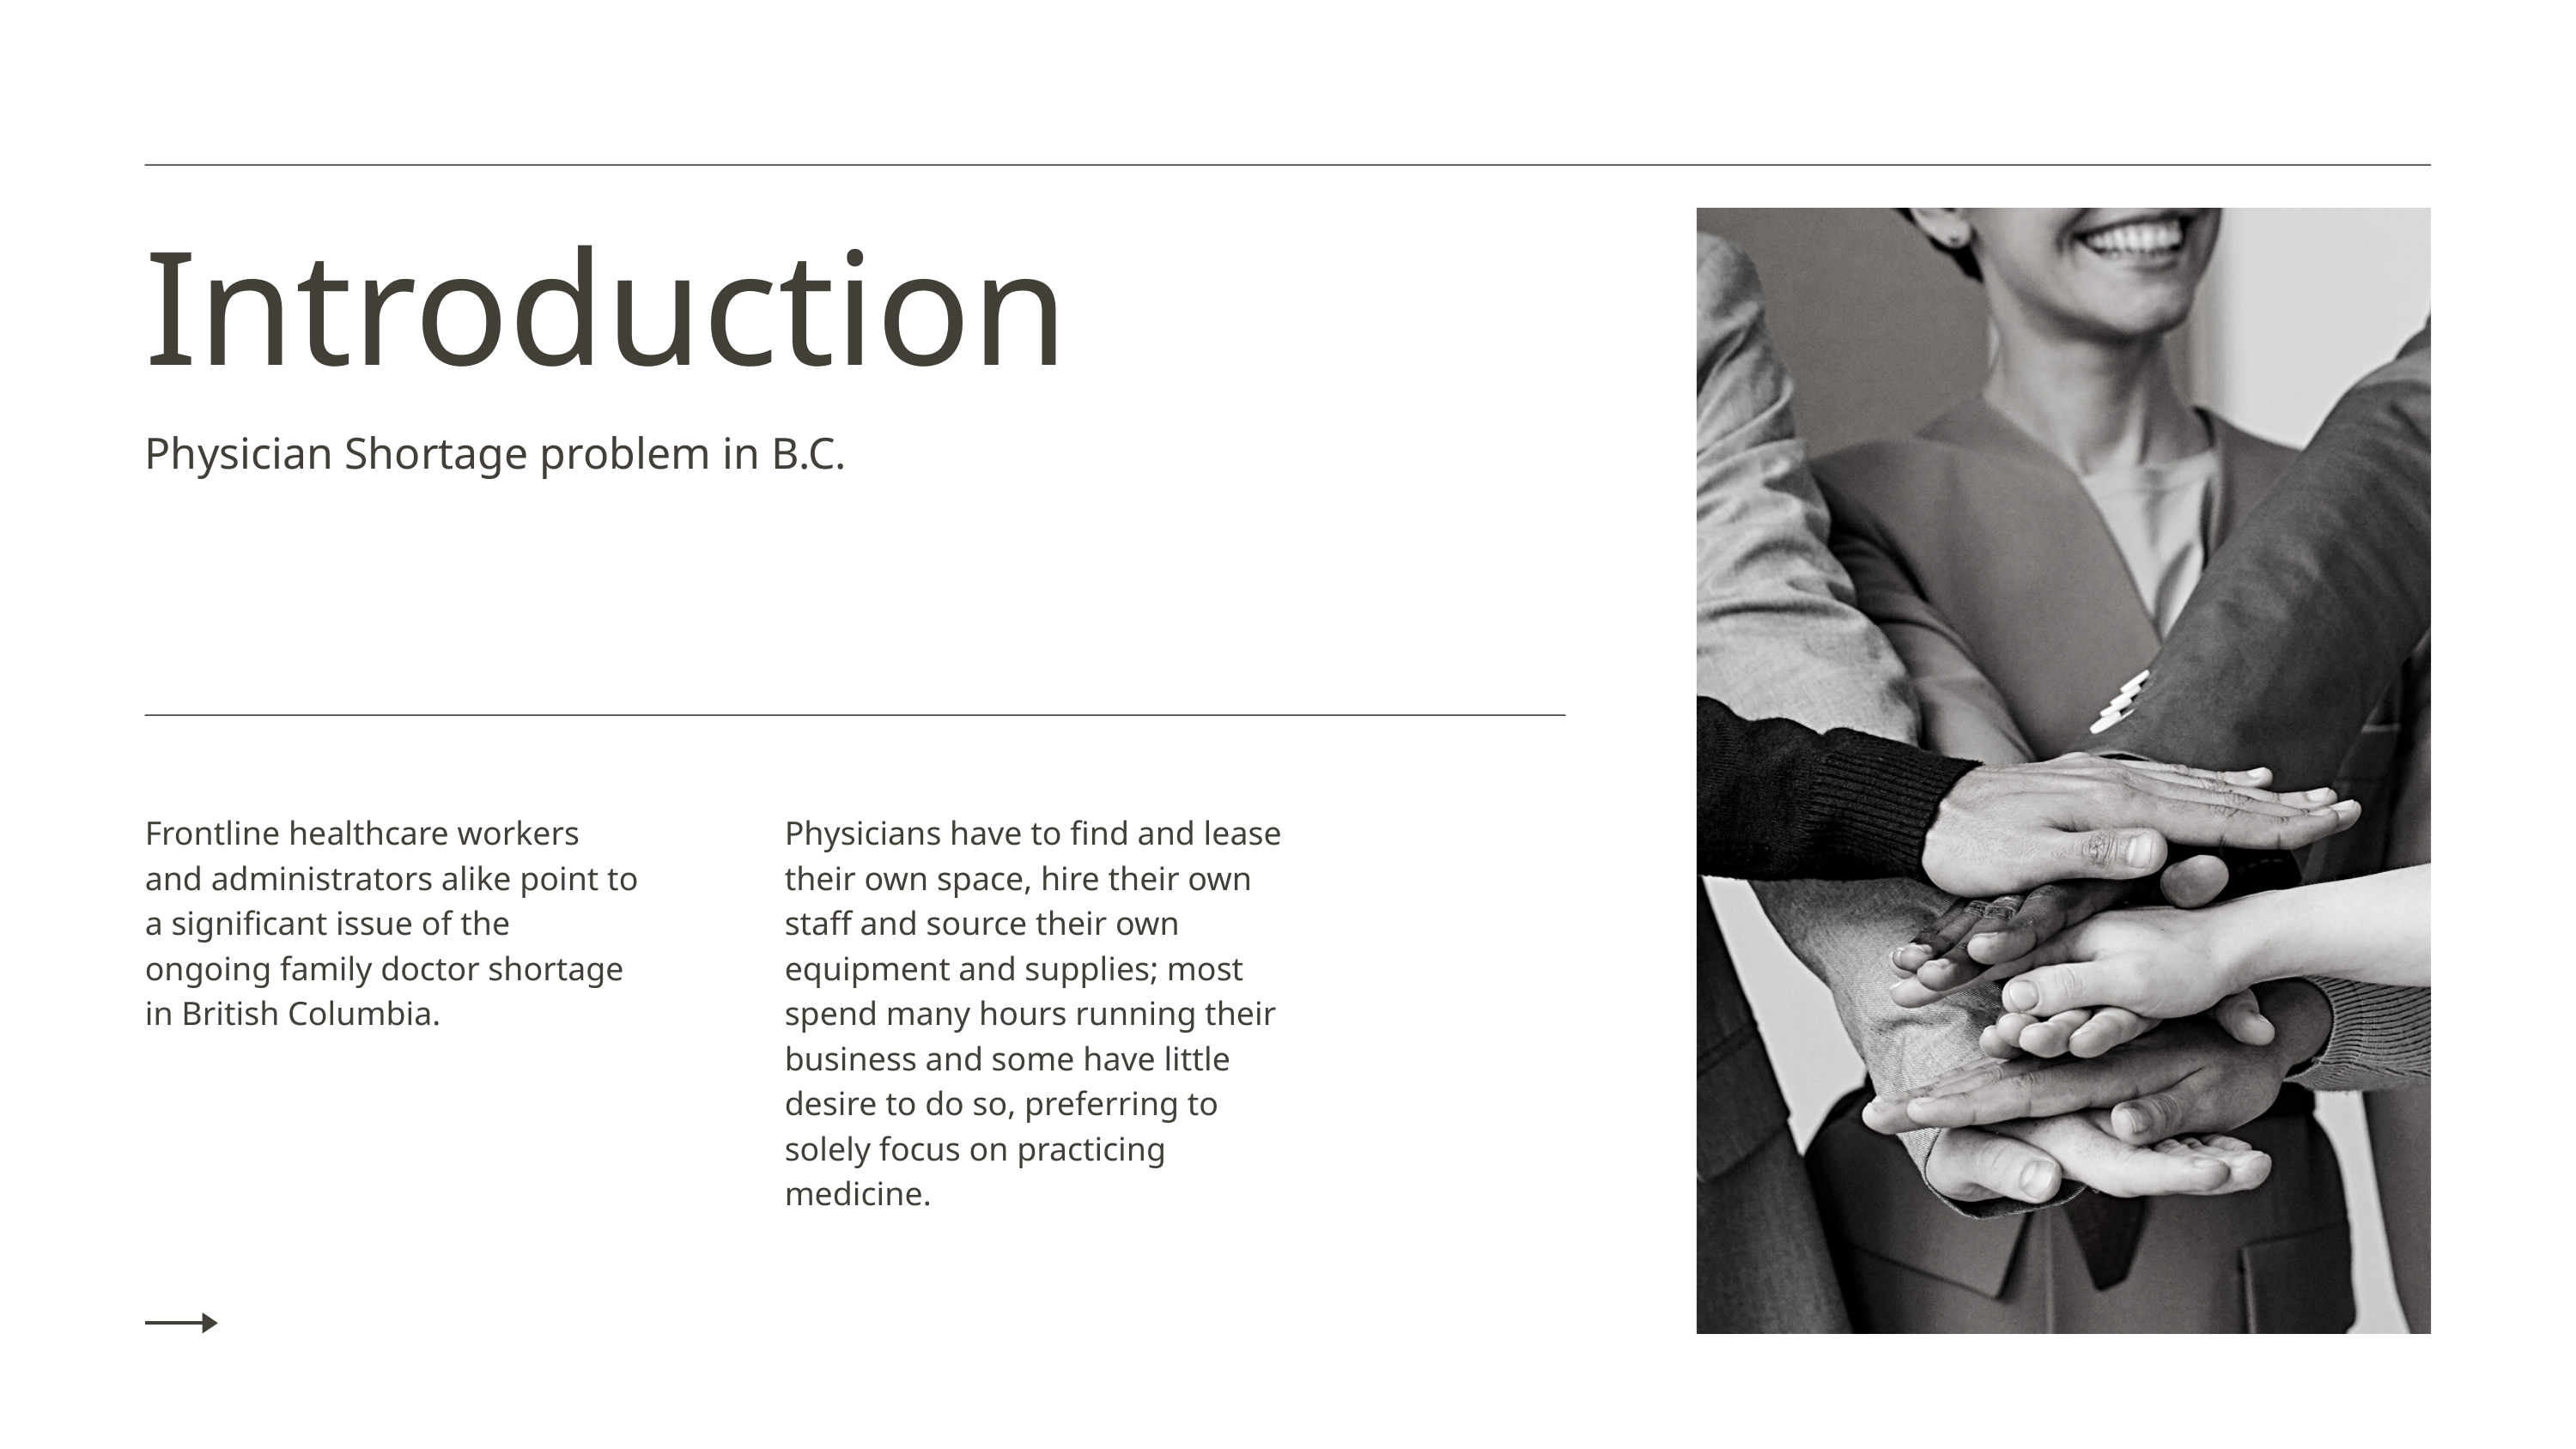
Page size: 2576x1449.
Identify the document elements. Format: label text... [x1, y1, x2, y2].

text_box Physicians have to find and lease their own space, hire their own staff and source their own equipment and supplies; most spend many hours running their business and some have little desire to do so, preferring to solely focus on practicing medicine. [784, 806, 1288, 1213]
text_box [144, 1312, 219, 1334]
picture [1696, 208, 2432, 1334]
text_box Frontline healthcare workers and administrators alike point to a significant issue of the ongoing family doctor shortage in British Columbia. [144, 806, 646, 1033]
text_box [144, 208, 1179, 474]
